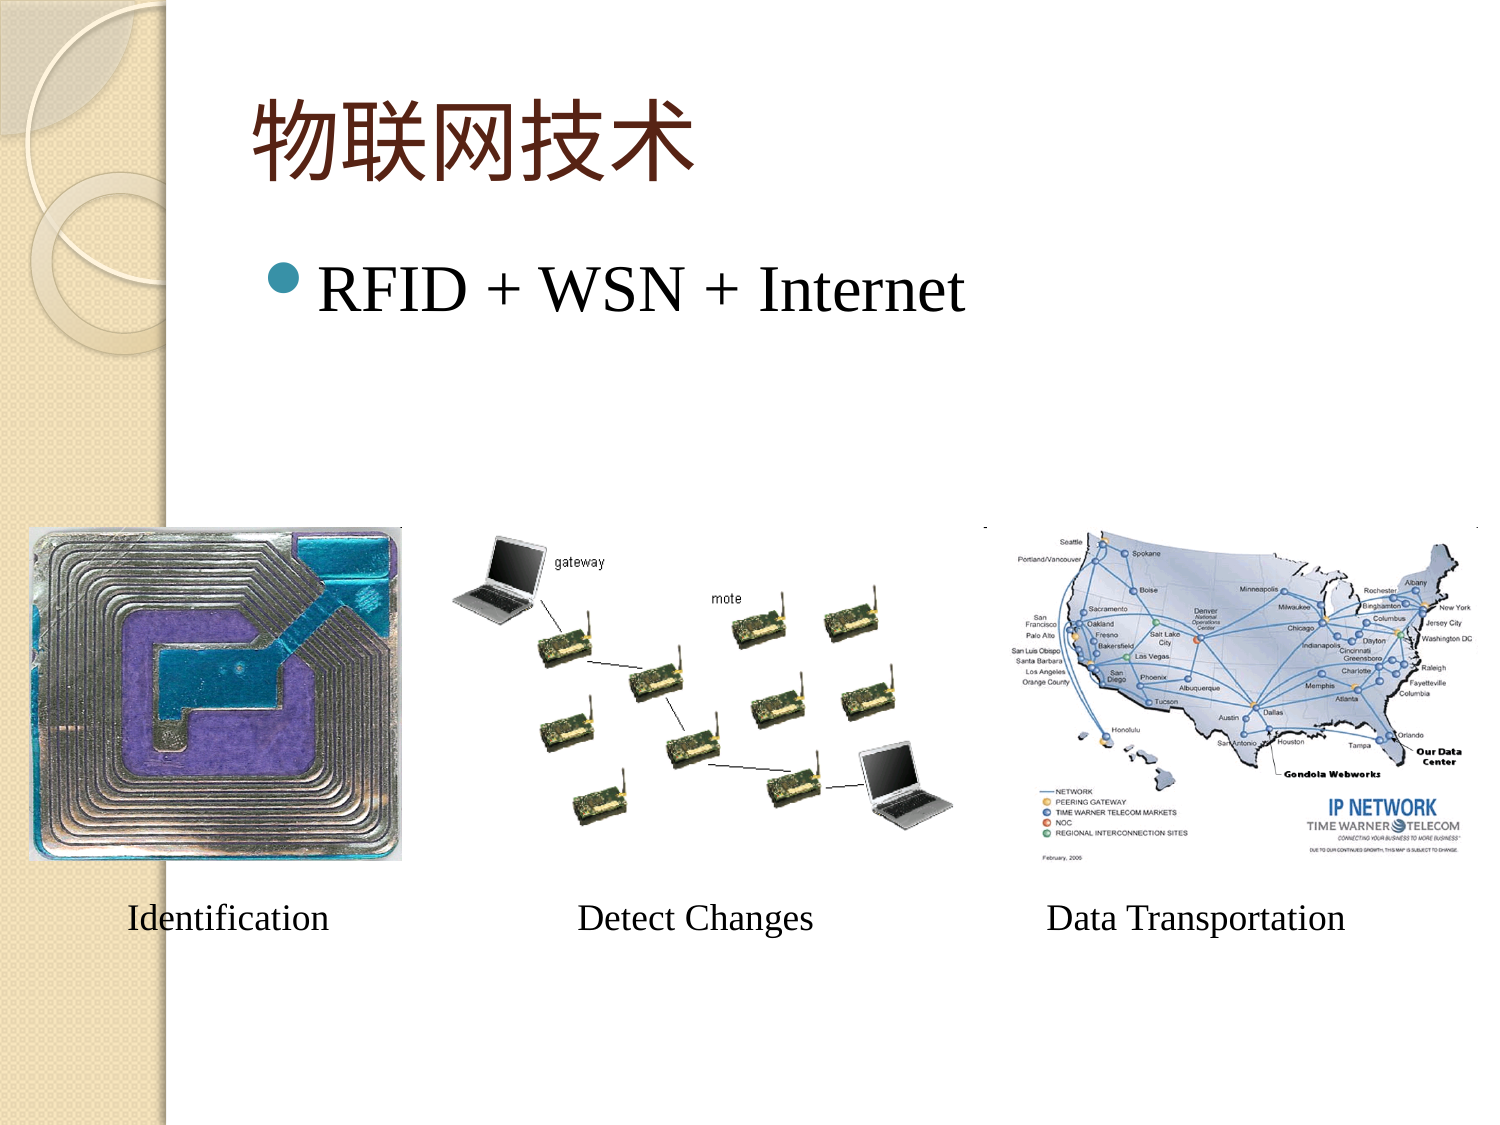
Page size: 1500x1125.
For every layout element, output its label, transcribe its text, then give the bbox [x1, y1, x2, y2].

text_box Detect Changes [562, 885, 830, 946]
picture [29, 526, 402, 861]
title 物联网技术 [235, 45, 1466, 233]
text_box Data Transportation [1031, 885, 1361, 946]
text_box Identification [112, 885, 345, 946]
picture [1009, 526, 1478, 865]
list RFID + WSN + Internet [235, 237, 1466, 1025]
picture [442, 526, 987, 865]
